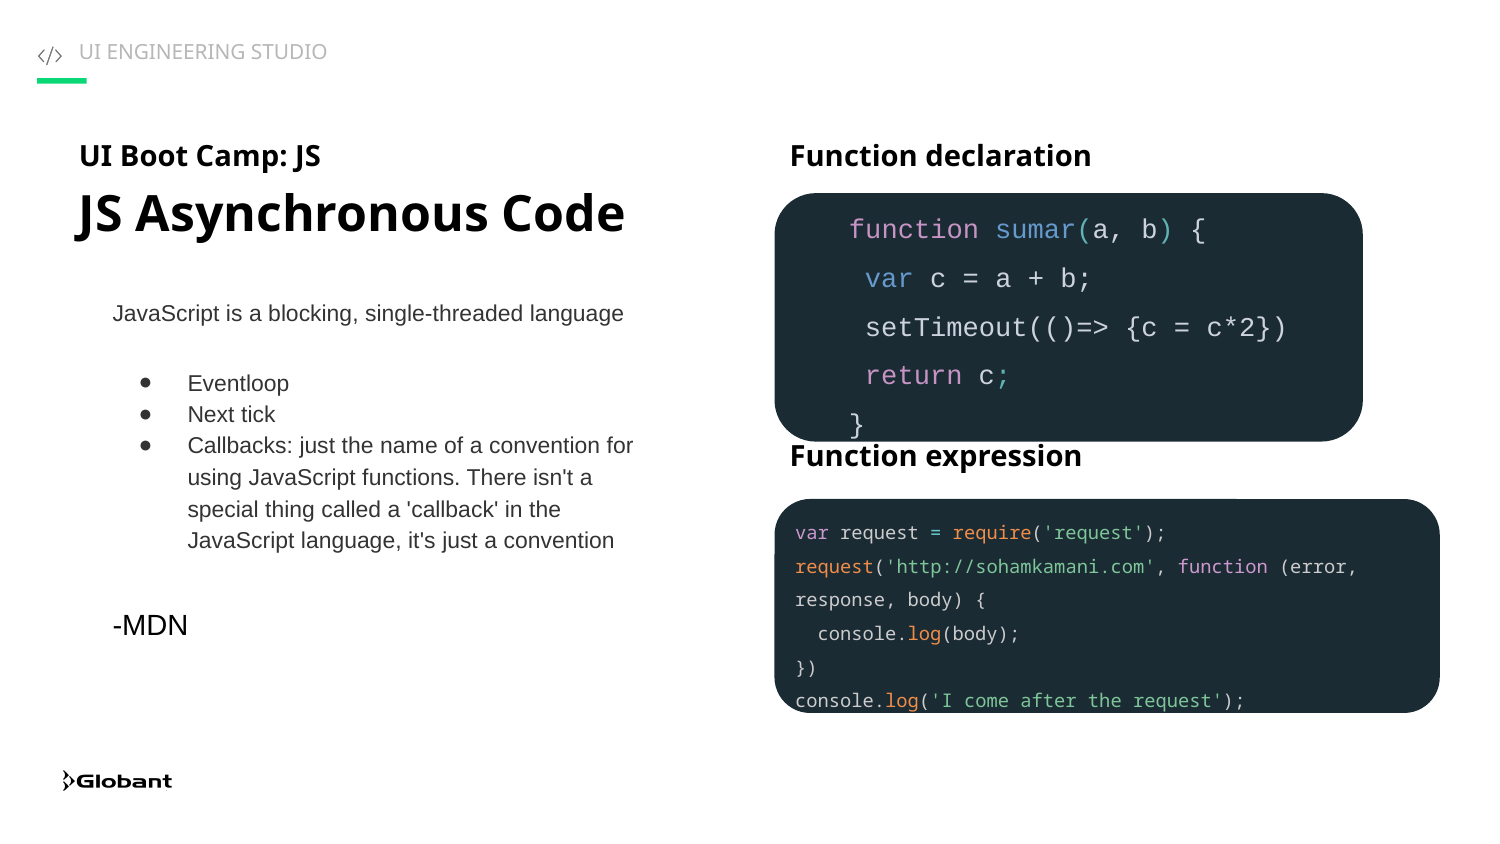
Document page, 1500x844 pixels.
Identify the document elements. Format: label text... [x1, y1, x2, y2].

text_box [774, 193, 1363, 442]
text_box var request = require('request'); request('http://sohamkamani.com', function (error, response, body) { console.log(body); }) console.log('I come after the request'); [757, 538, 1455, 682]
text_box Function declaration [774, 116, 1145, 193]
text_box UI Boot Camp: JS JS Asynchronous Code [64, 116, 753, 260]
text_box [774, 682, 1440, 713]
text_box Function expression [774, 416, 1145, 493]
text_box [37, 78, 87, 84]
text_box function sumar(a, b) { var c = a + b; setTimeout(()=> {c = c*2}) return c; } [833, 223, 1326, 411]
picture [36, 45, 63, 66]
text_box JavaScript is a blocking, single-threaded language Eventloop Next tick Callbacks: just the name of a convention for using JavaScript functions. There isn't a special thing called a 'callback' in the JavaScript language, it's just a convention -MDN [97, 279, 666, 703]
text_box [774, 498, 1440, 538]
text_box UI ENGINEERING STUDIO [64, 29, 632, 69]
picture [62, 770, 172, 791]
